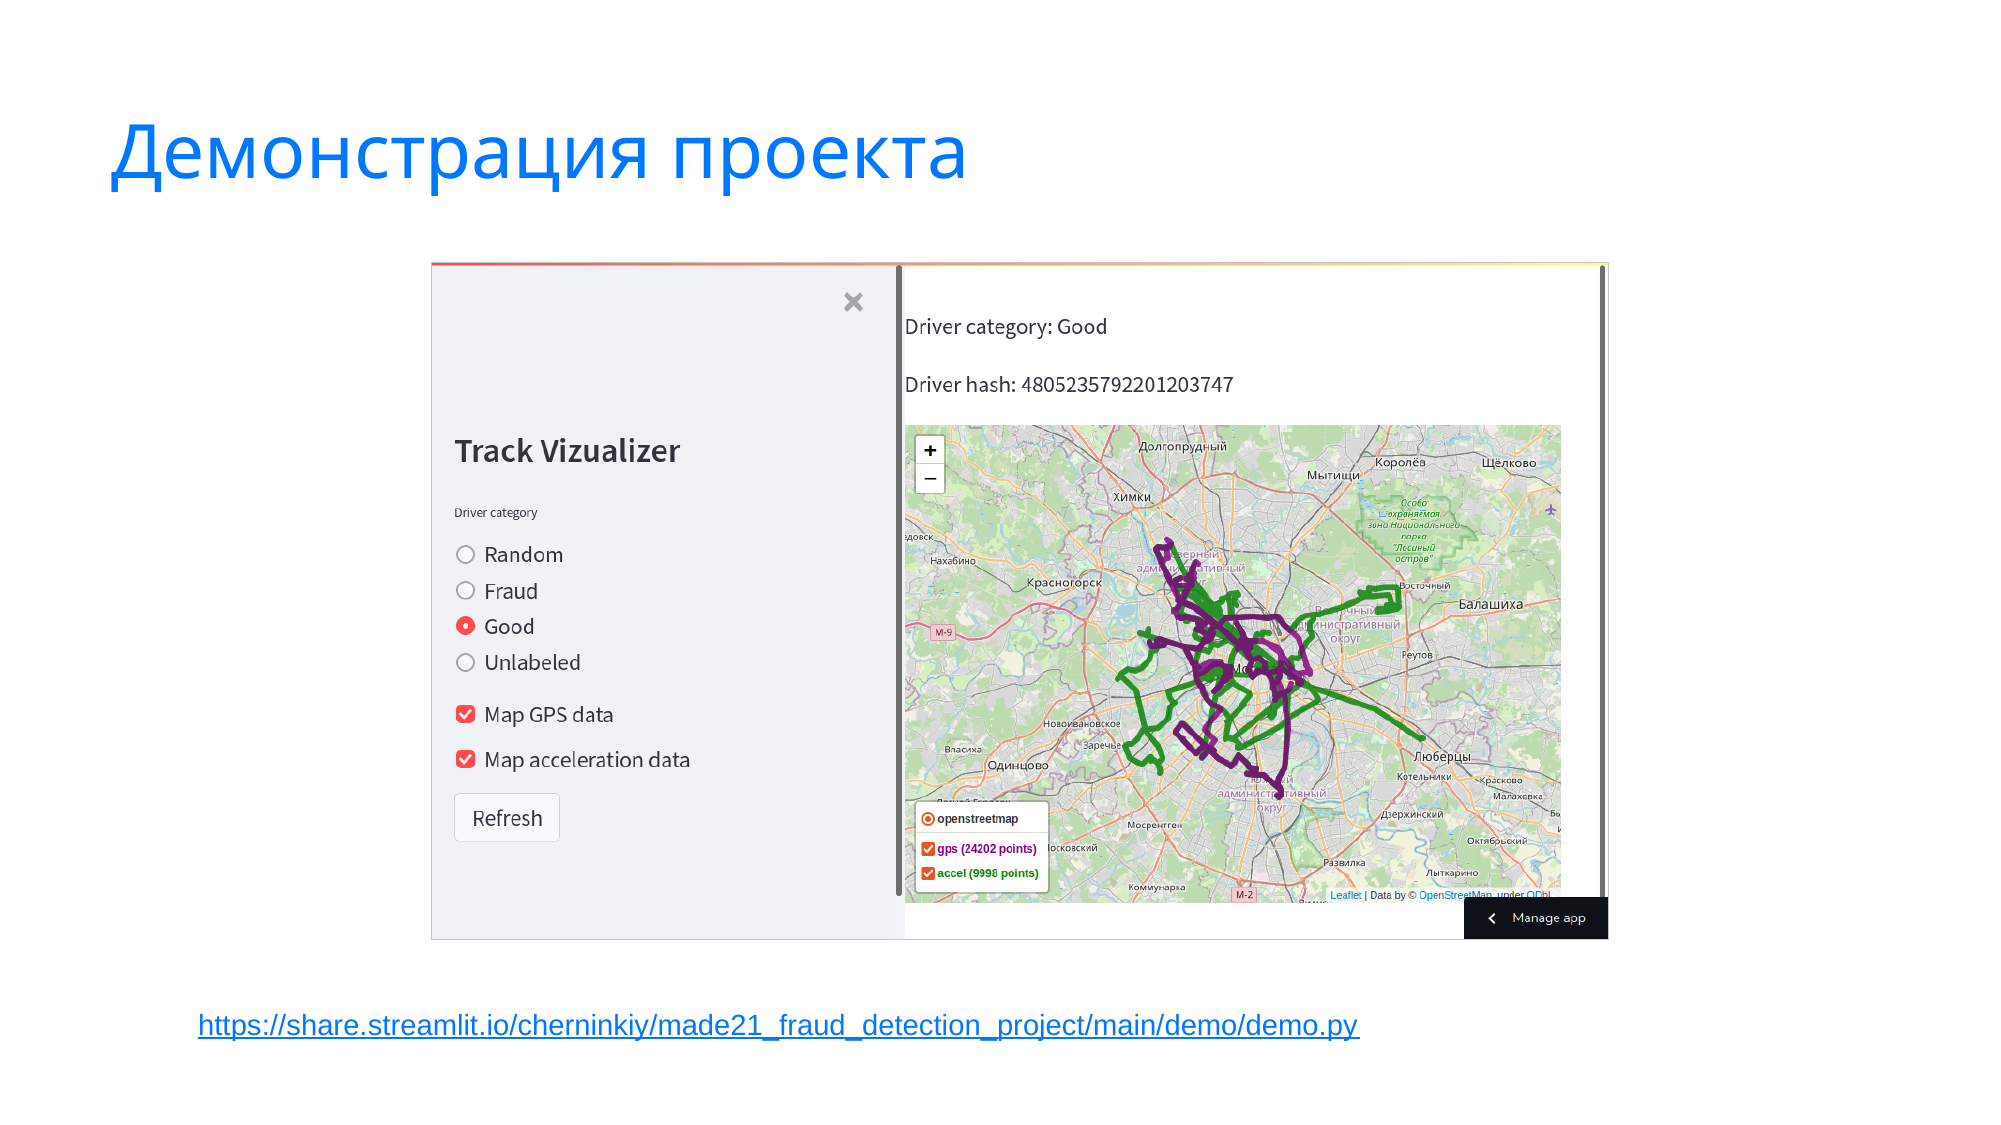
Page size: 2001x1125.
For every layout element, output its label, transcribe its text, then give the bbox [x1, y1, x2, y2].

text_box https://share.streamlit.io/cherninkiy/made21_fraud_detection_project/main/demo/demo.py [183, 991, 1482, 1092]
title Демонстрация проекта [111, 113, 1182, 220]
picture [422, 262, 1617, 949]
